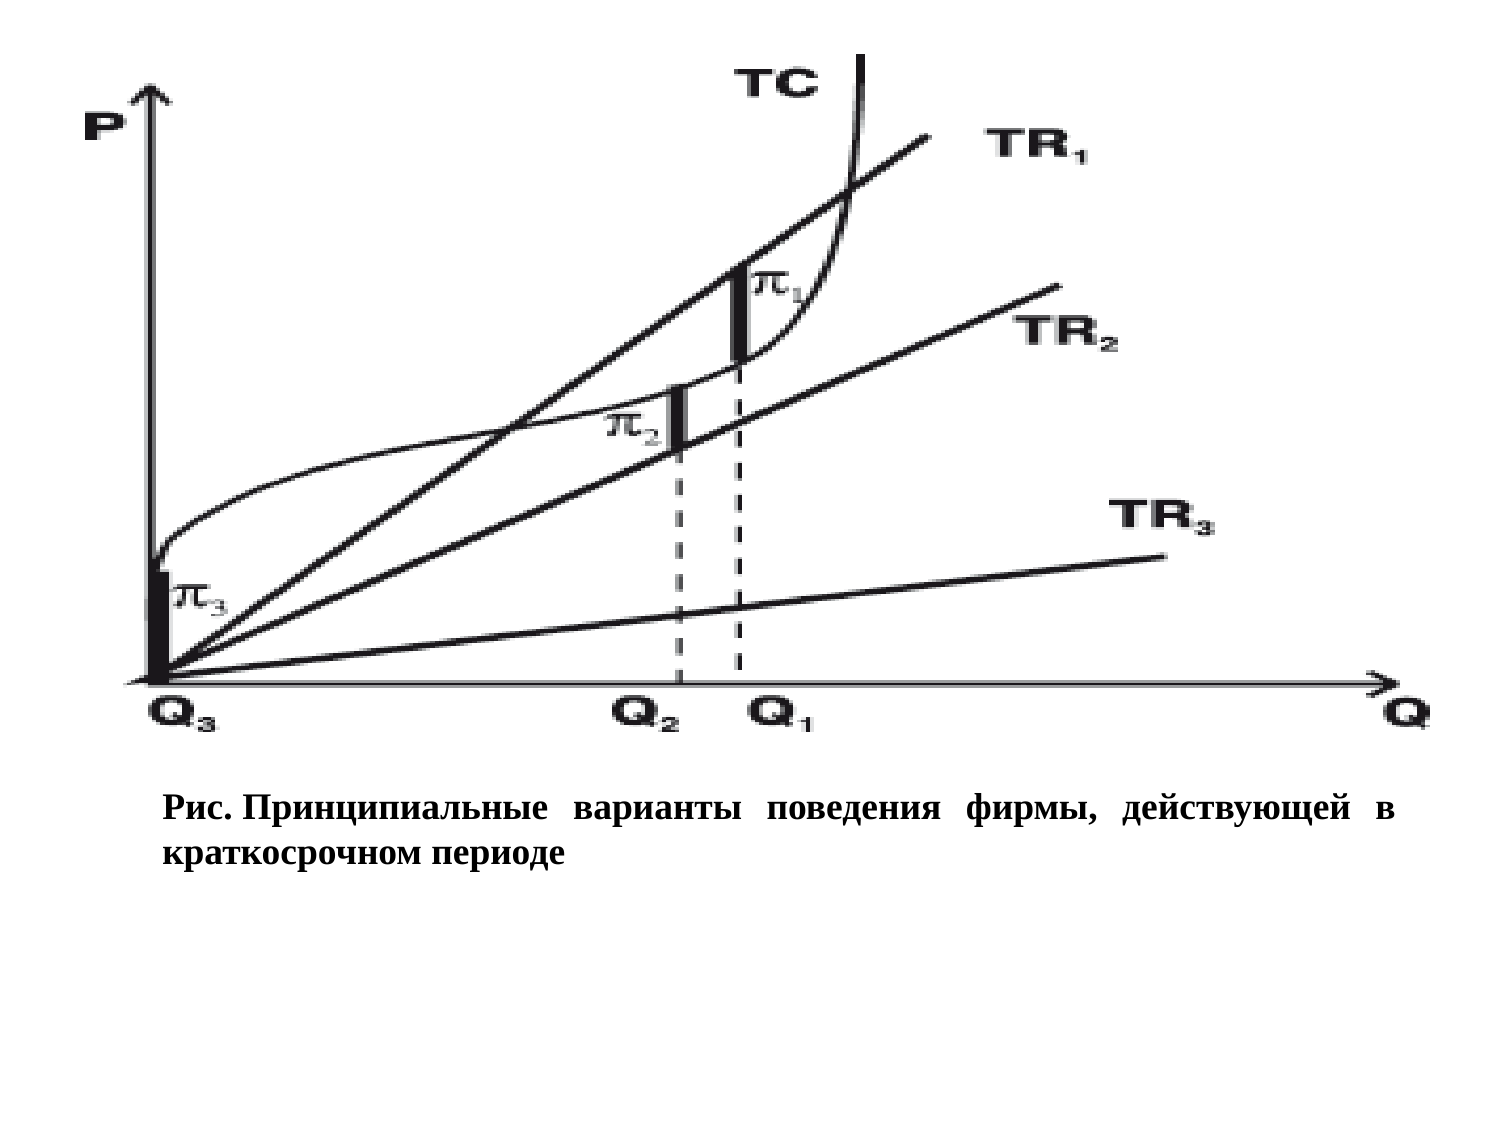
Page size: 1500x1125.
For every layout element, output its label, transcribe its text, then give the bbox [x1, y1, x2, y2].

picture [64, 42, 1448, 740]
text_box Рис. Принципиальные варианты поведения фирмы, действующей в краткосрочном периоде [147, 775, 1412, 880]
